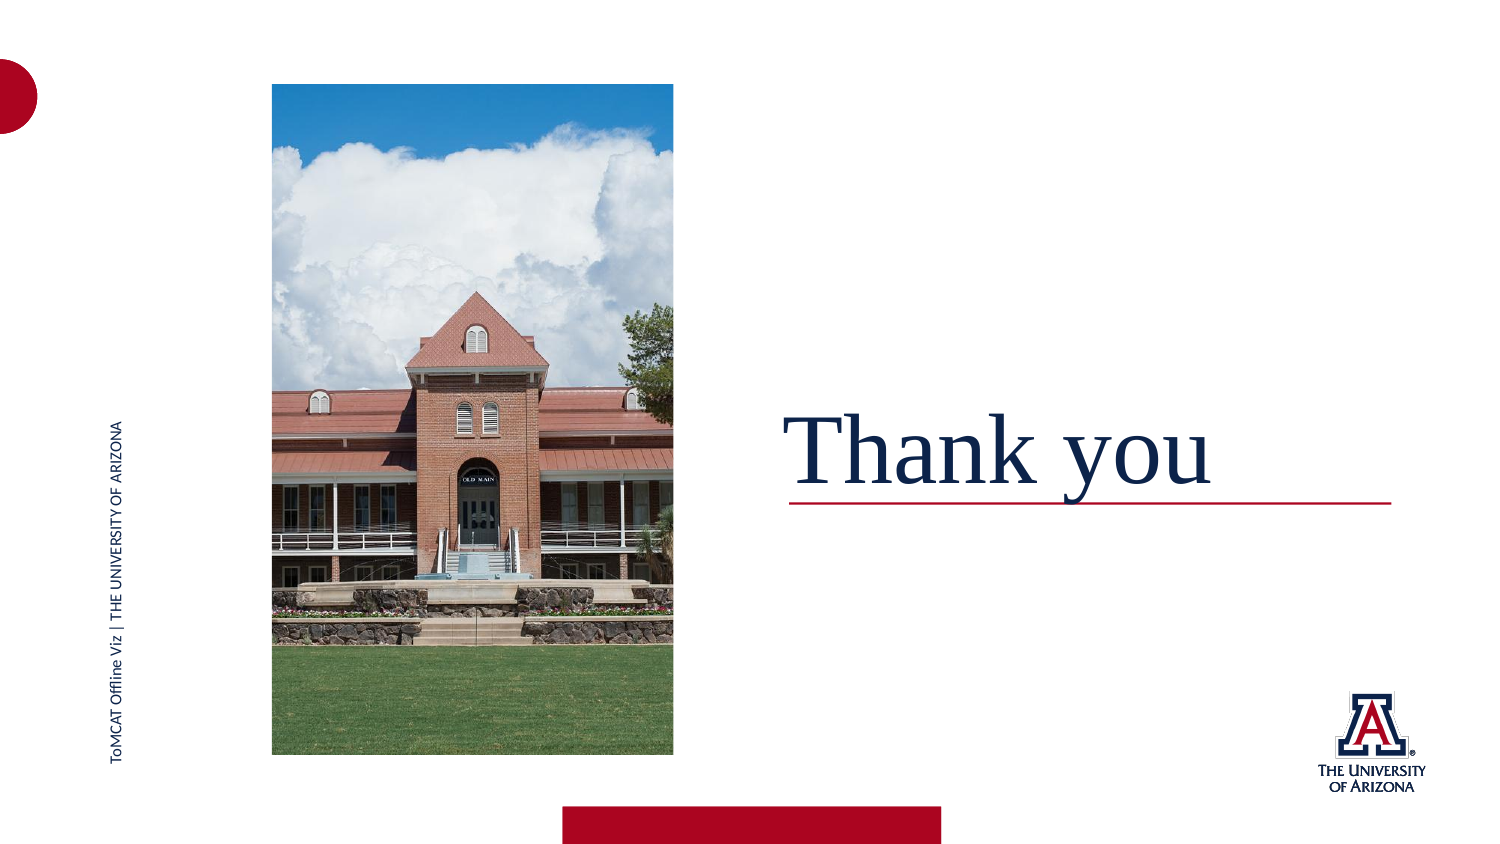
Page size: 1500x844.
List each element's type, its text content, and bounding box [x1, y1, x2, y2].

picture [1318, 691, 1426, 792]
text_box Thank you [780, 360, 1417, 483]
text_box ToMCAT Offline Viz | THE UNIVERSITY OF ARIZONA [104, 277, 125, 765]
picture [271, 84, 674, 755]
text_box [0, 59, 38, 134]
